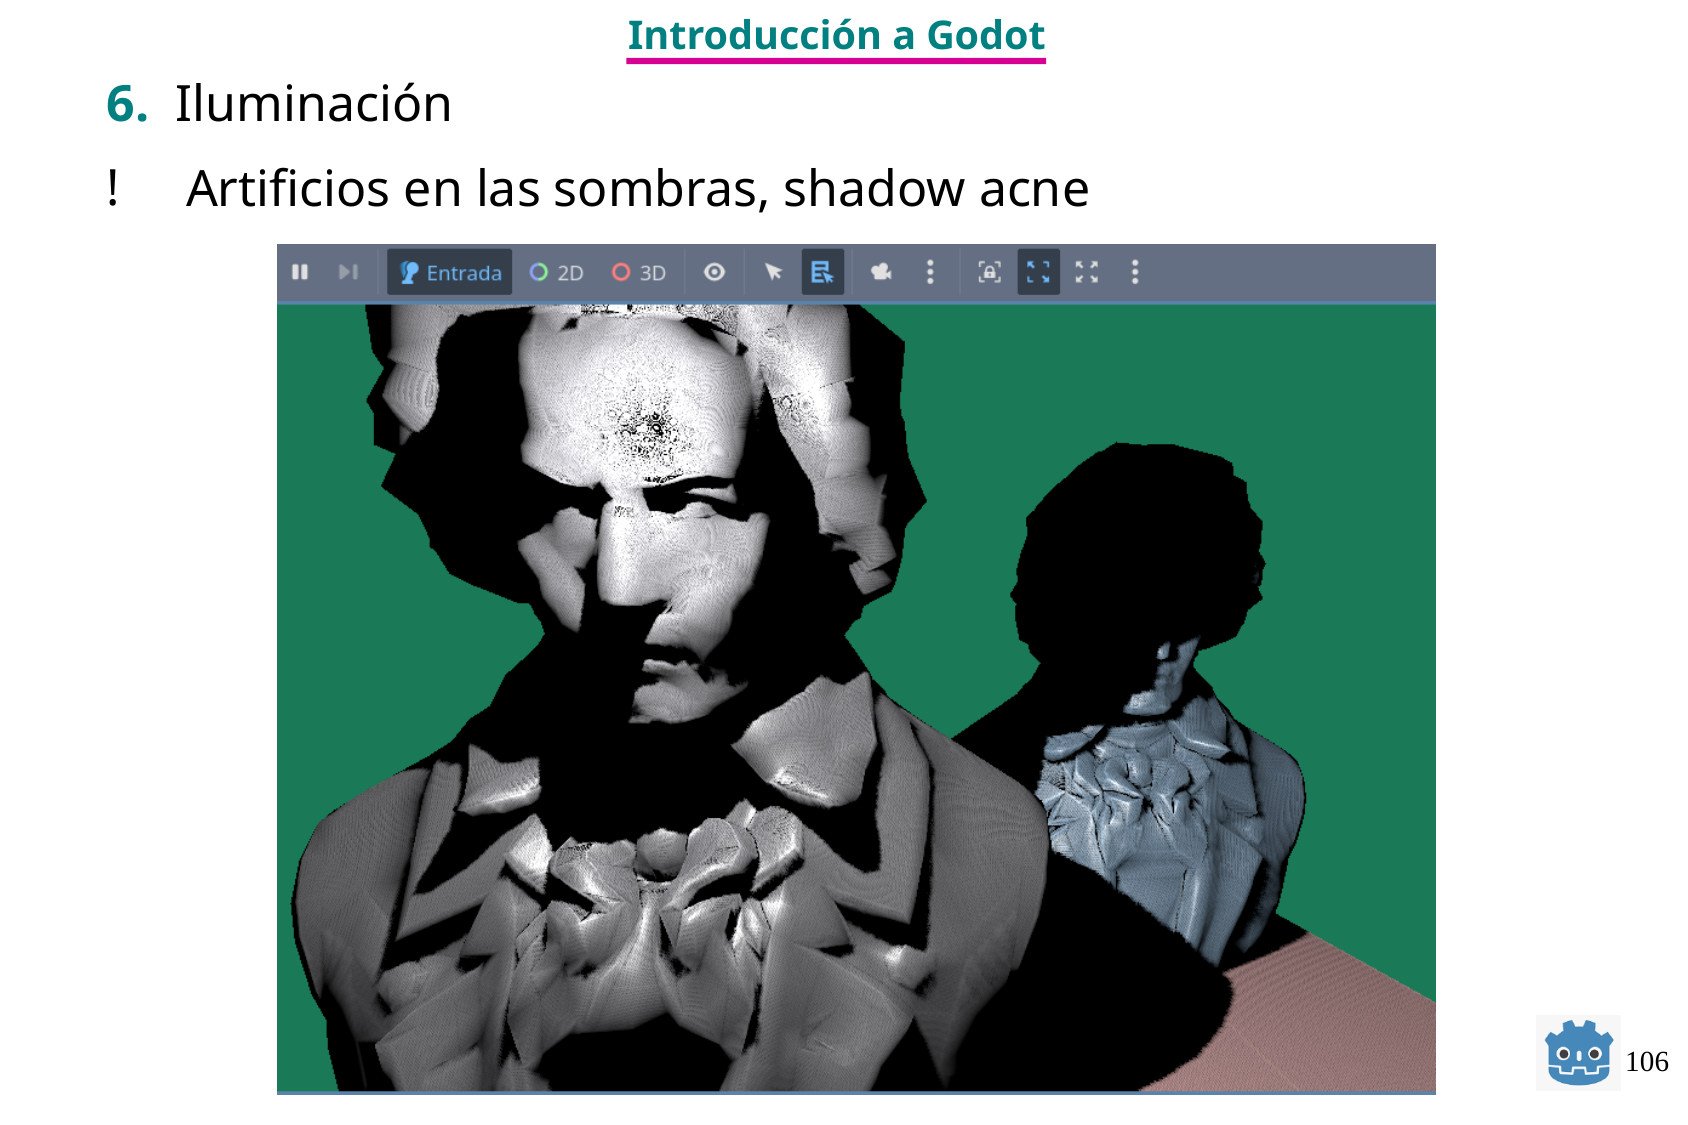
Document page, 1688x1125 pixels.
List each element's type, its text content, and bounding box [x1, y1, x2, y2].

text_box 6. Iluminación Artificios en las sombras, shadow acne [89, 62, 1497, 356]
text_box Introducción a Godot [149, 0, 1525, 78]
slide_number 106 [1482, 1034, 1685, 1110]
picture [276, 244, 1437, 1095]
picture [1535, 1015, 1621, 1091]
